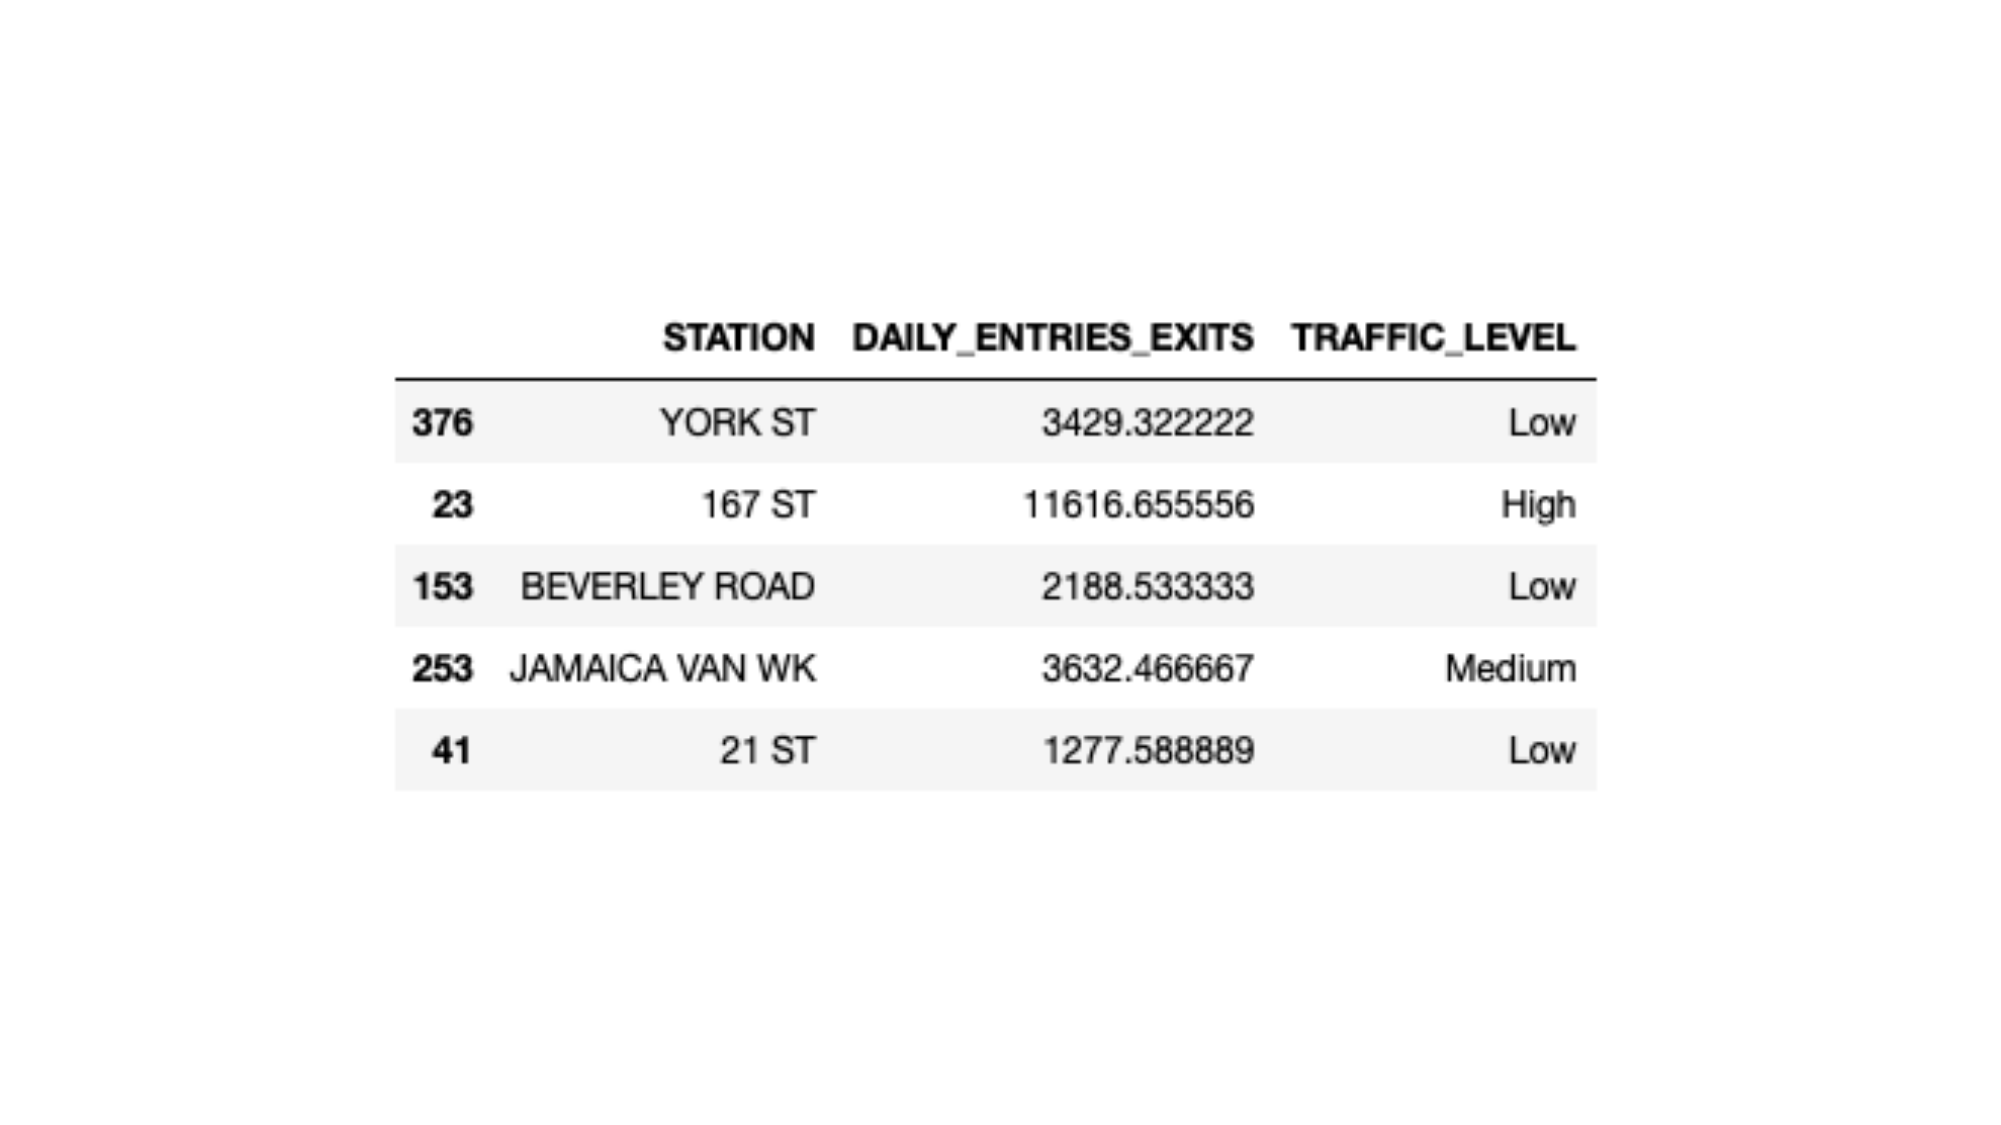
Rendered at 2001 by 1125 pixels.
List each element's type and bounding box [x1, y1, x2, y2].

picture [369, 303, 1631, 822]
